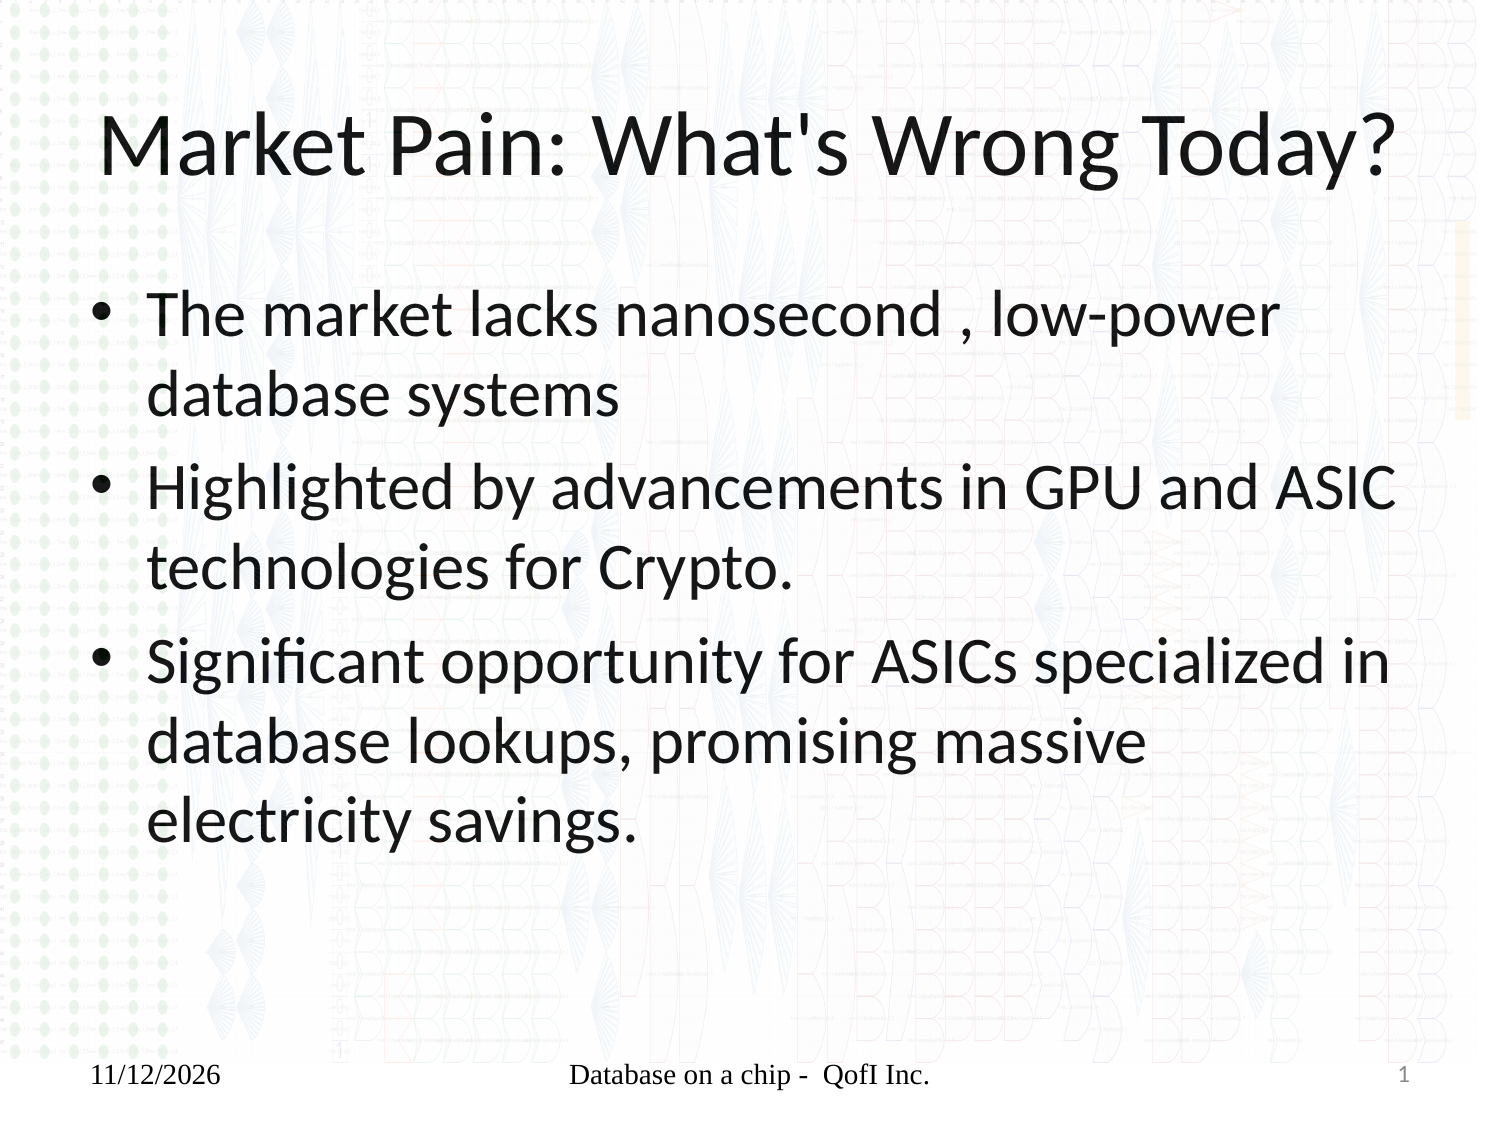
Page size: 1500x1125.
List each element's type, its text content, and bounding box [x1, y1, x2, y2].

footer Database on a chip - QofI Inc. [512, 1071, 988, 1103]
picture [0, 0, 1477, 1064]
slide_number 1 [1074, 1071, 1425, 1103]
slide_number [75, 1071, 425, 1103]
